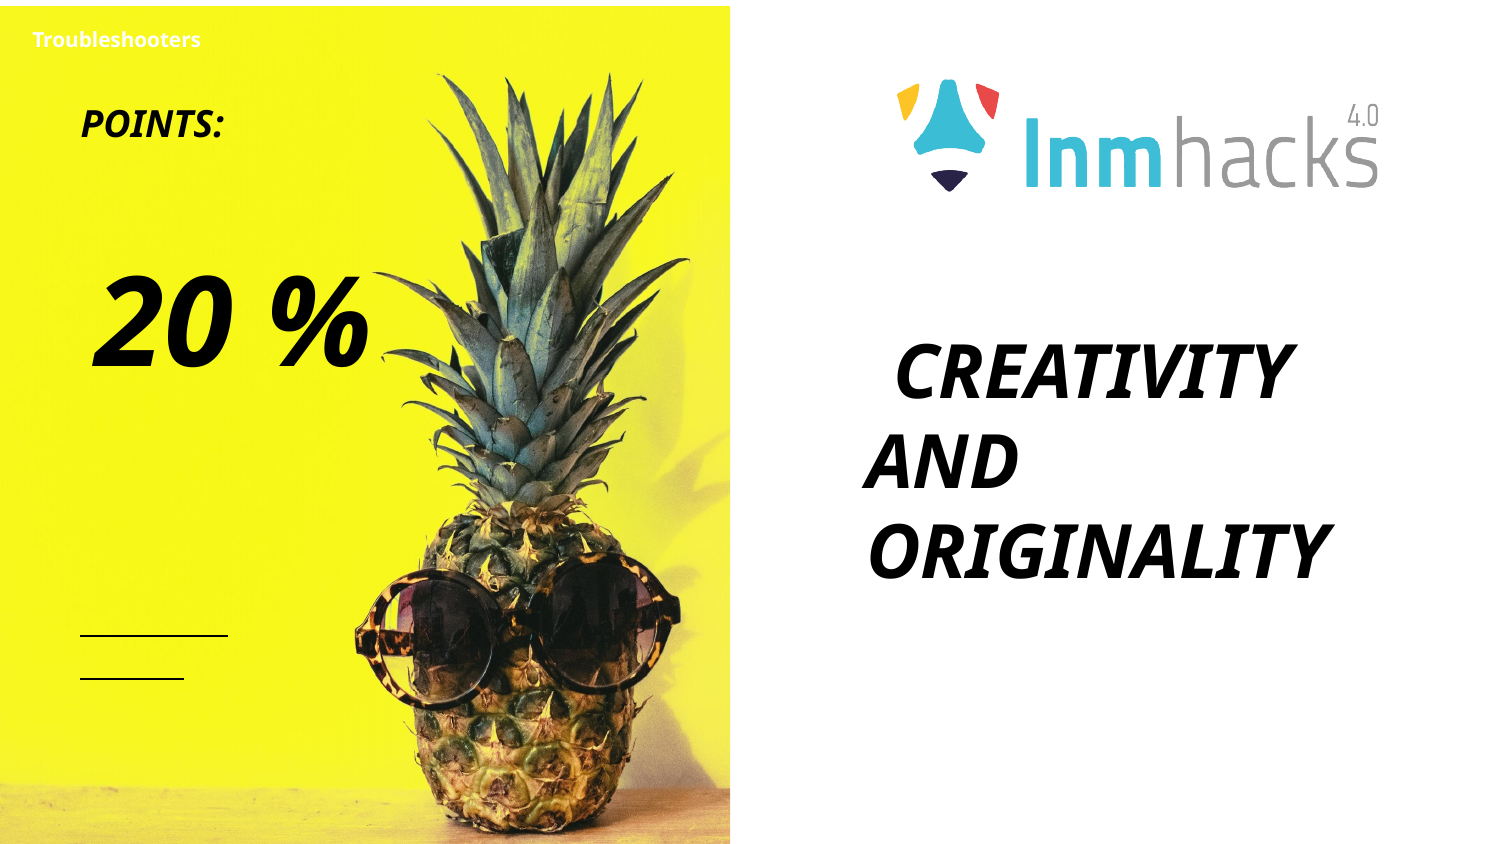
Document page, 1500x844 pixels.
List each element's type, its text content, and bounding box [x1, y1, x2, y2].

text_box CREATIVITY AND ORIGINALITY [851, 308, 1445, 519]
picture [897, 79, 1378, 193]
text_box [942, 546, 1445, 820]
picture [0, 0, 731, 844]
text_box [80, 635, 229, 680]
